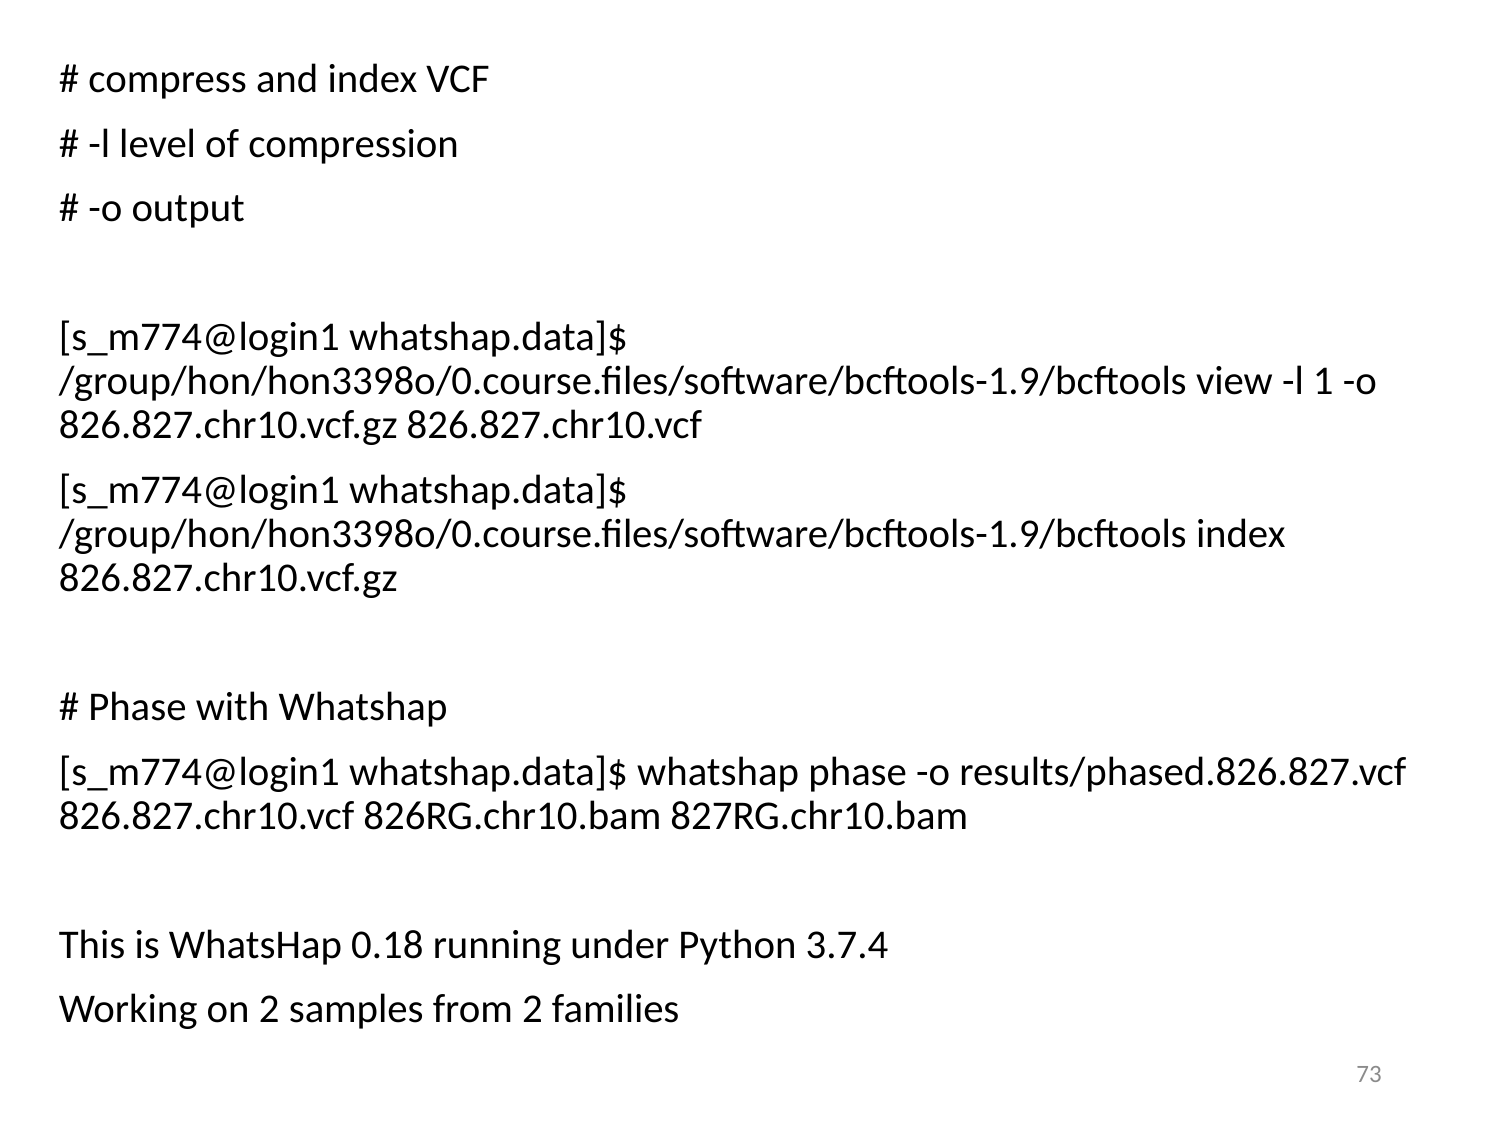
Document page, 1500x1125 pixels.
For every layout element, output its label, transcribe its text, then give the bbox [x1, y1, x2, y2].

list # compress and index VCF # -l level of compression # -o output [s_m774@login1 whatshap.data]$ /group/hon/hon3398o/0.course.files/software/bcftools-1.9/bcftools view -l 1 -o 826.827.chr10.vcf.gz 826.827.chr10.vcf [s_m774@login1 whatshap.data]$ /group/hon/hon3398o/0.course.files/software/bcftools-1.9/bcftools index 826.827.chr10.vcf.gz # Phase with Whatshap [s_m774@login1 whatshap.data]$ whatshap phase -o results/phased.826.827.vcf 826.827.chr10.vcf 826RG.chr10.bam 827RG.chr10.bam This is WhatsHap 0.18 running under Python 3.7.4 Working on 2 samples from 2 families [43, 50, 1453, 1050]
slide_number 73 [1059, 1042, 1397, 1103]
